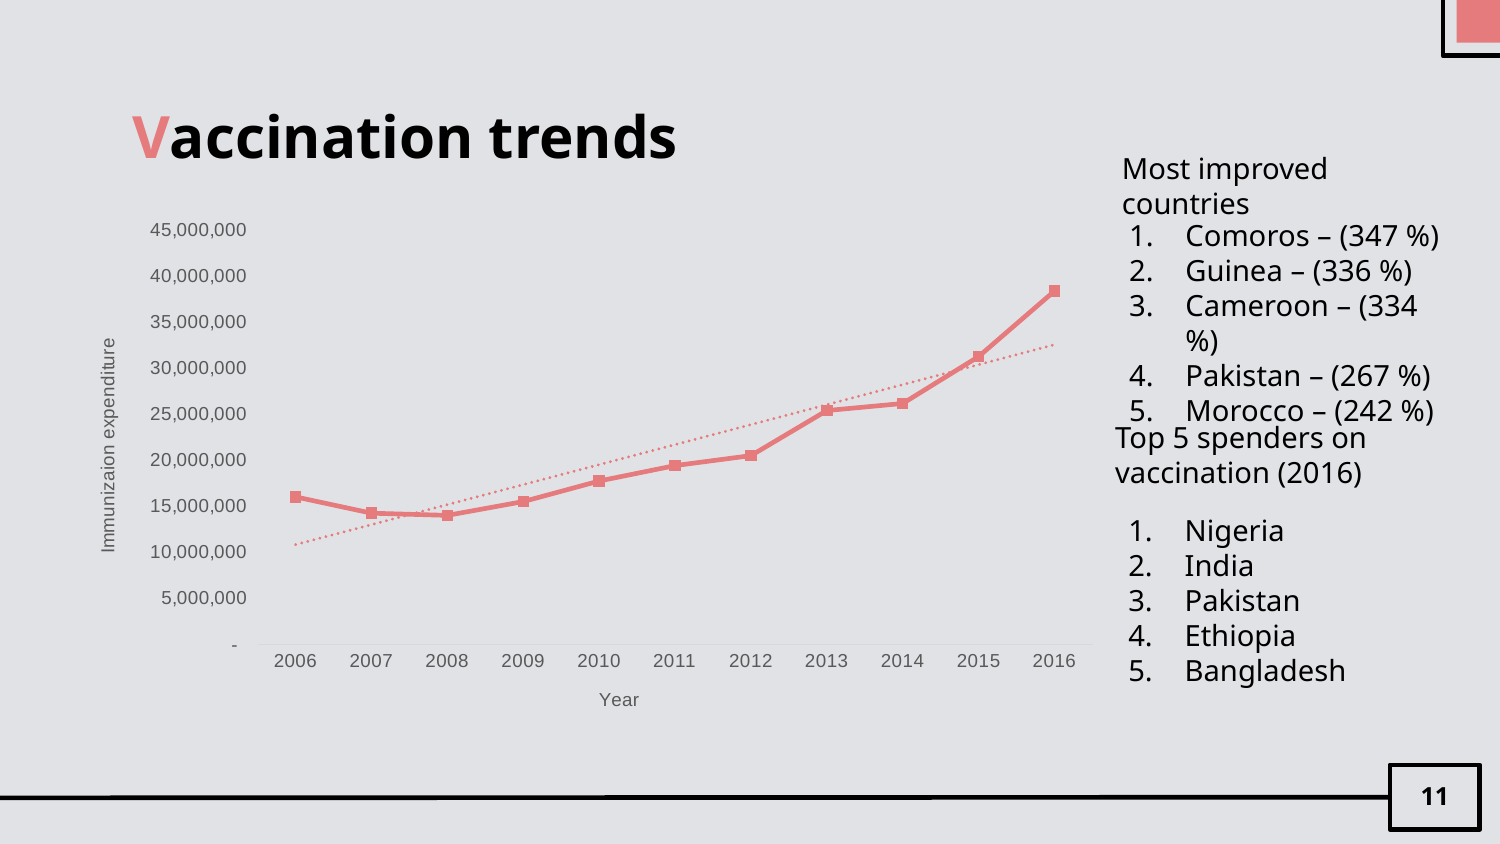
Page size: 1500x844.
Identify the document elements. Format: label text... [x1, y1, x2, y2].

text_box Nigeria India Pakistan Ethiopia Bangladesh [1119, 504, 1471, 695]
text_box Comoros – (347 %) Guinea – (336 %) Cameroon – (334 %) Pakistan – (267 %) Morocco – (242 %) [1119, 209, 1472, 435]
text_box Most improved countries [1107, 142, 1465, 228]
chart [64, 207, 1114, 742]
title Vaccination trends [116, 88, 1383, 183]
text_box Top 5 spenders on vaccination (2016) [1119, 411, 1458, 497]
slide_number 11 [1388, 763, 1482, 832]
